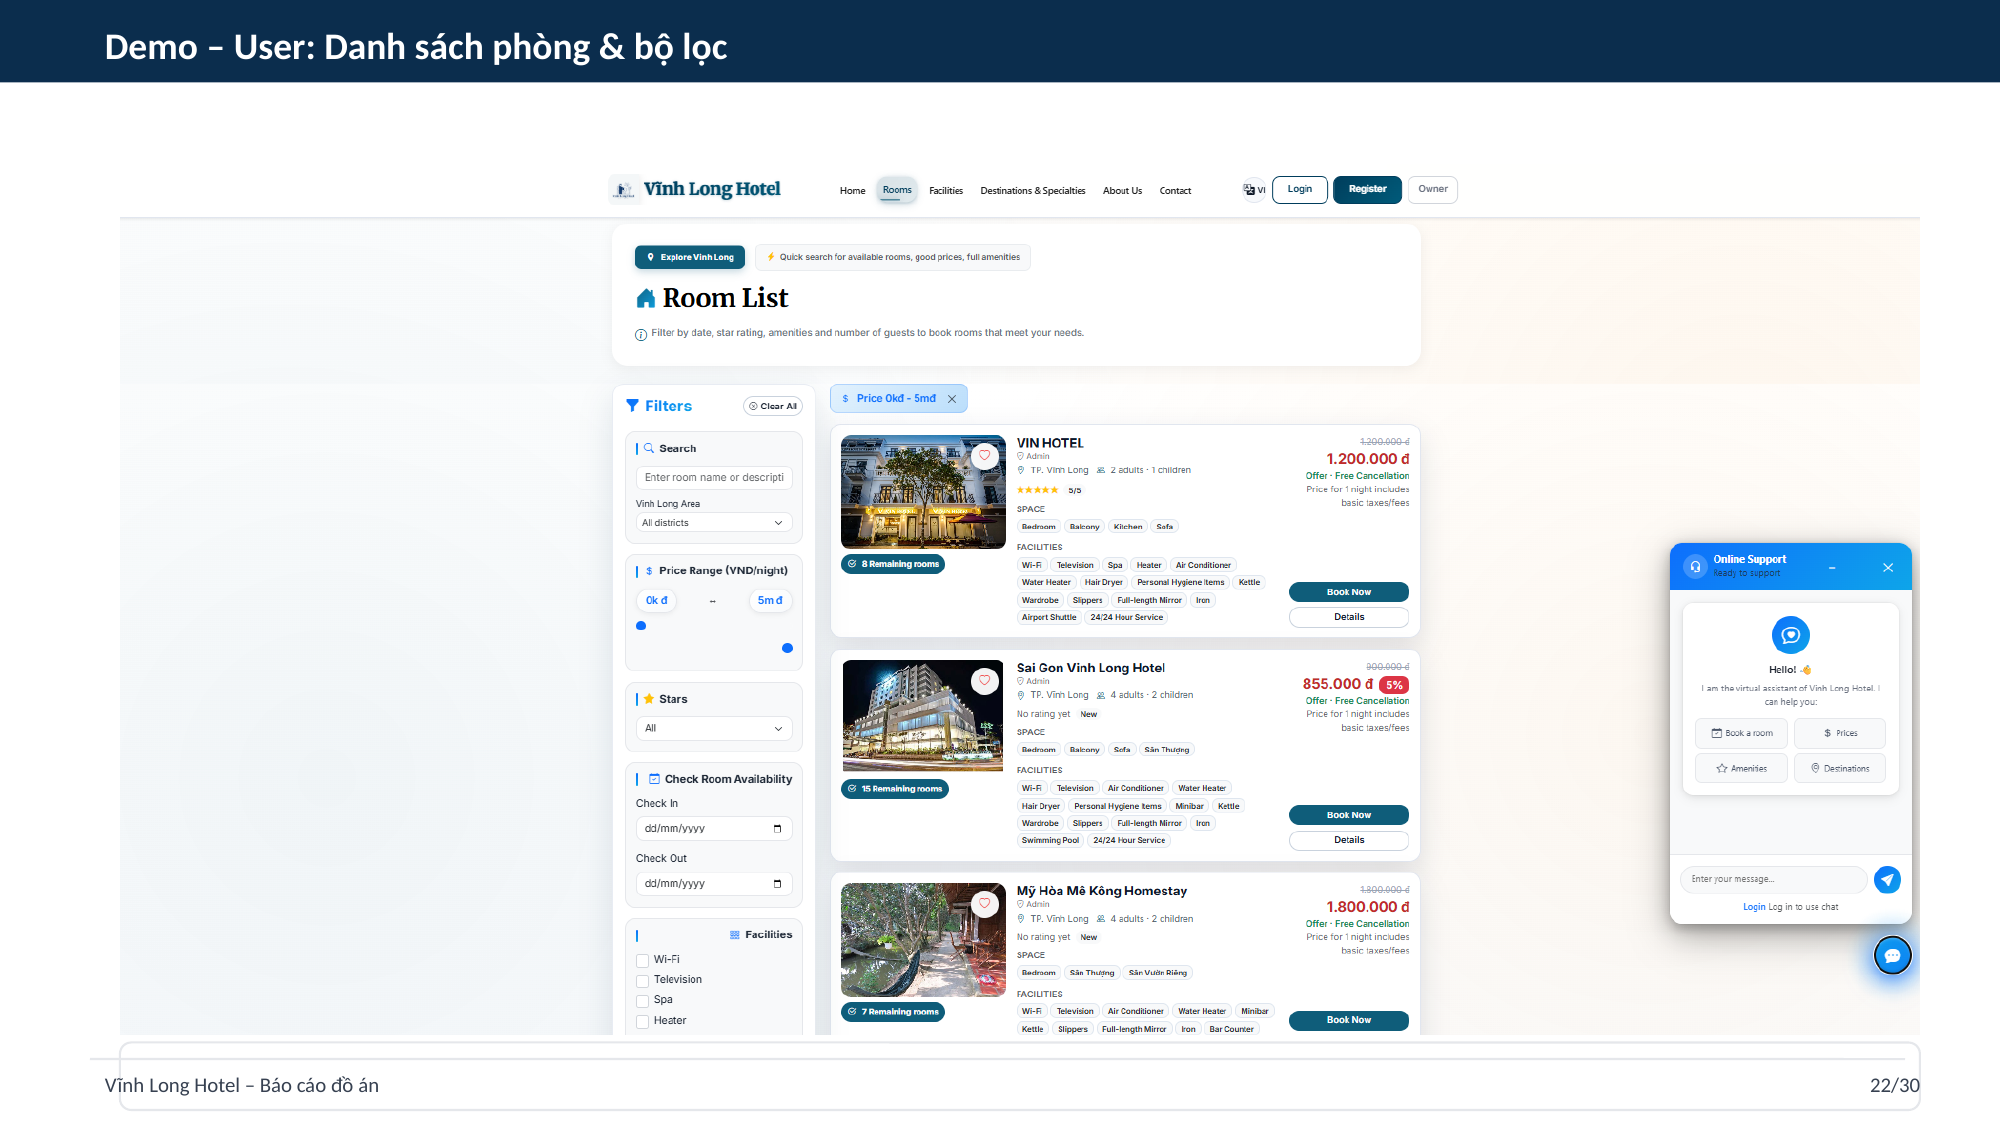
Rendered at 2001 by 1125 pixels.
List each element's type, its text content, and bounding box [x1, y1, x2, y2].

text_box [119, 1042, 1920, 1111]
text_box 22/30 [1784, 1065, 1935, 1103]
text_box Demo – User: Danh sách phòng & bộ lọc [89, 18, 1860, 71]
text_box [0, 0, 2000, 83]
picture [119, 164, 1920, 1035]
text_box Vĩnh Long Hotel – Báo cáo đồ án [89, 1065, 1590, 1103]
